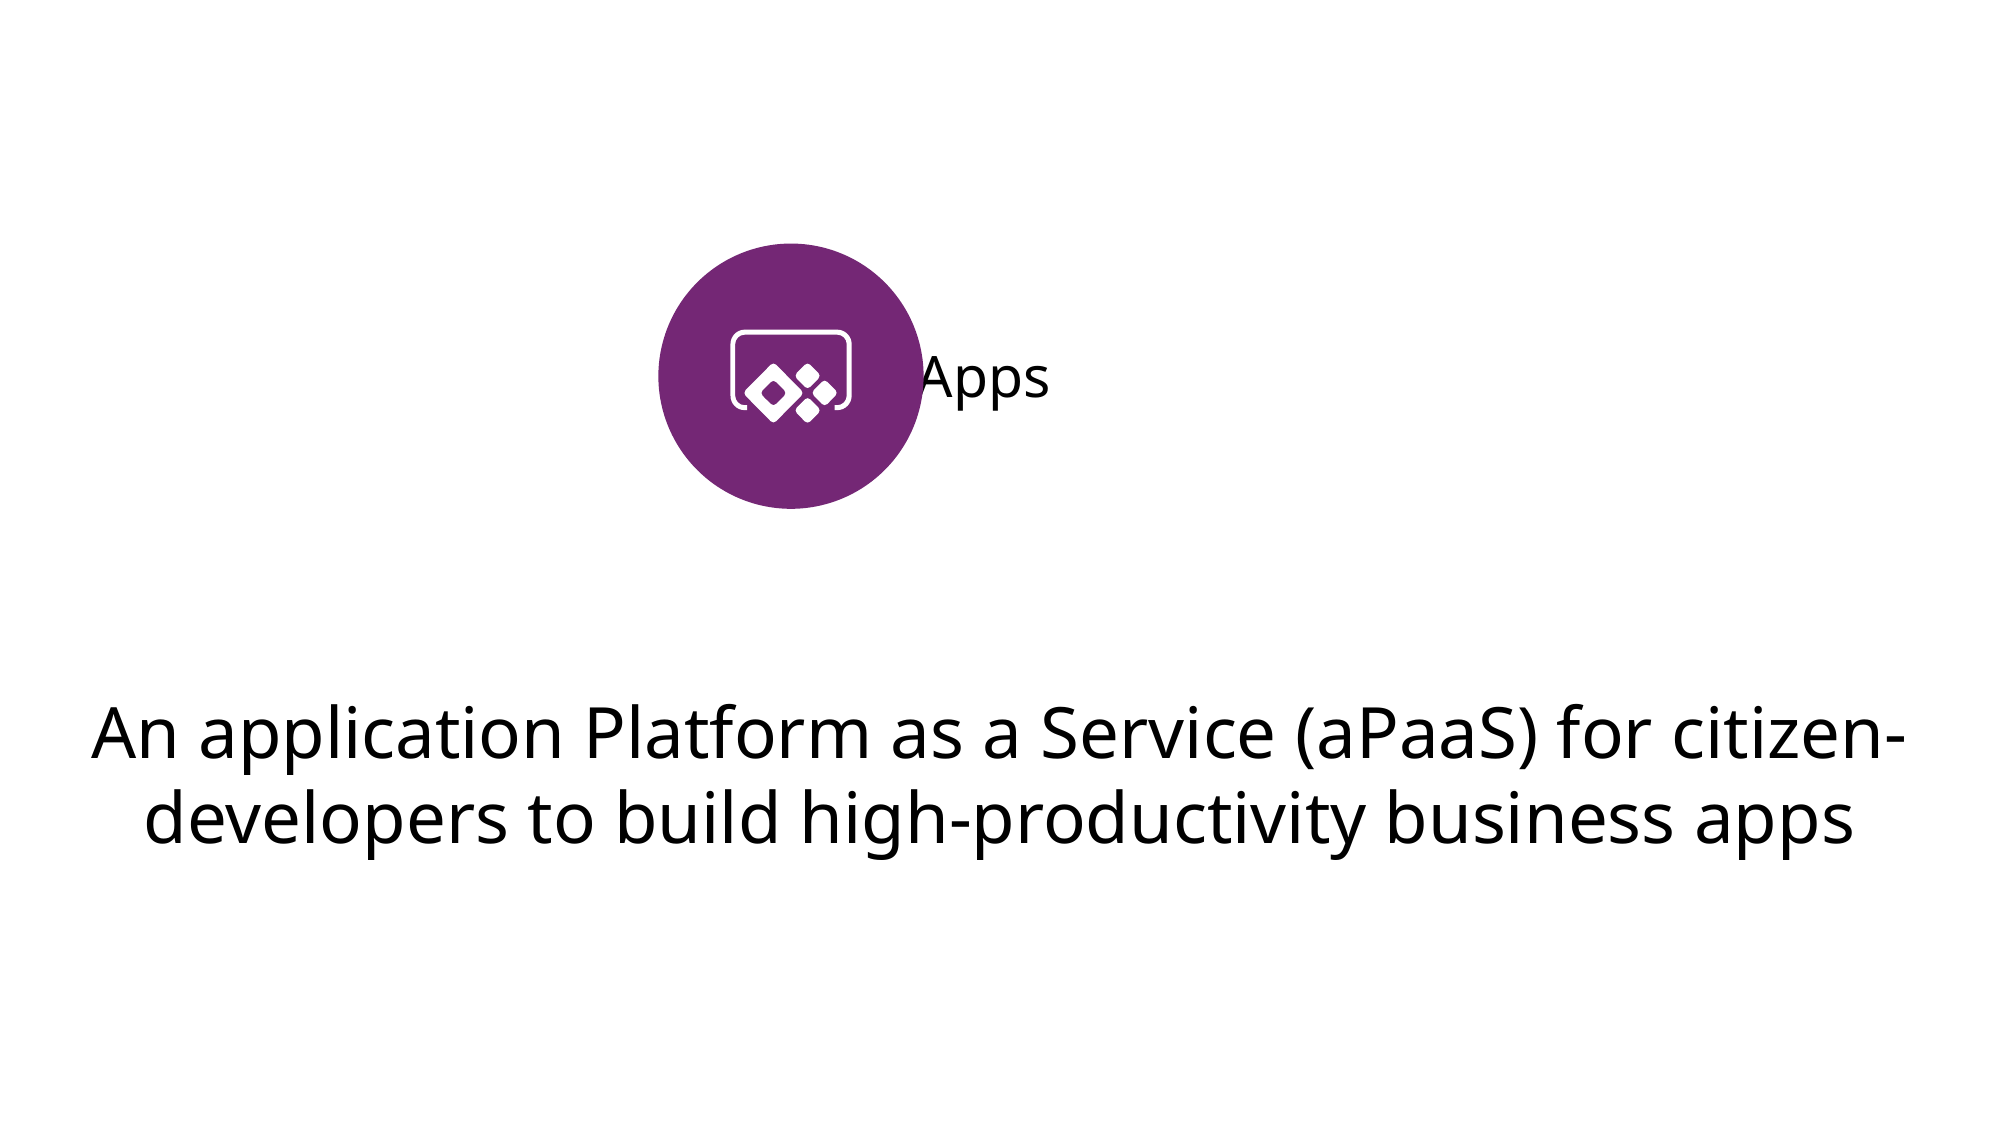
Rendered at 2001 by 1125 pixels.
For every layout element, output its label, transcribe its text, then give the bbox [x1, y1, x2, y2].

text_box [658, 243, 924, 509]
text_box PowerApps [924, 324, 1282, 428]
text_box An application Platform as a Service (aPaaS) for citizen-developers to build high-productivity business apps [65, 680, 1935, 865]
